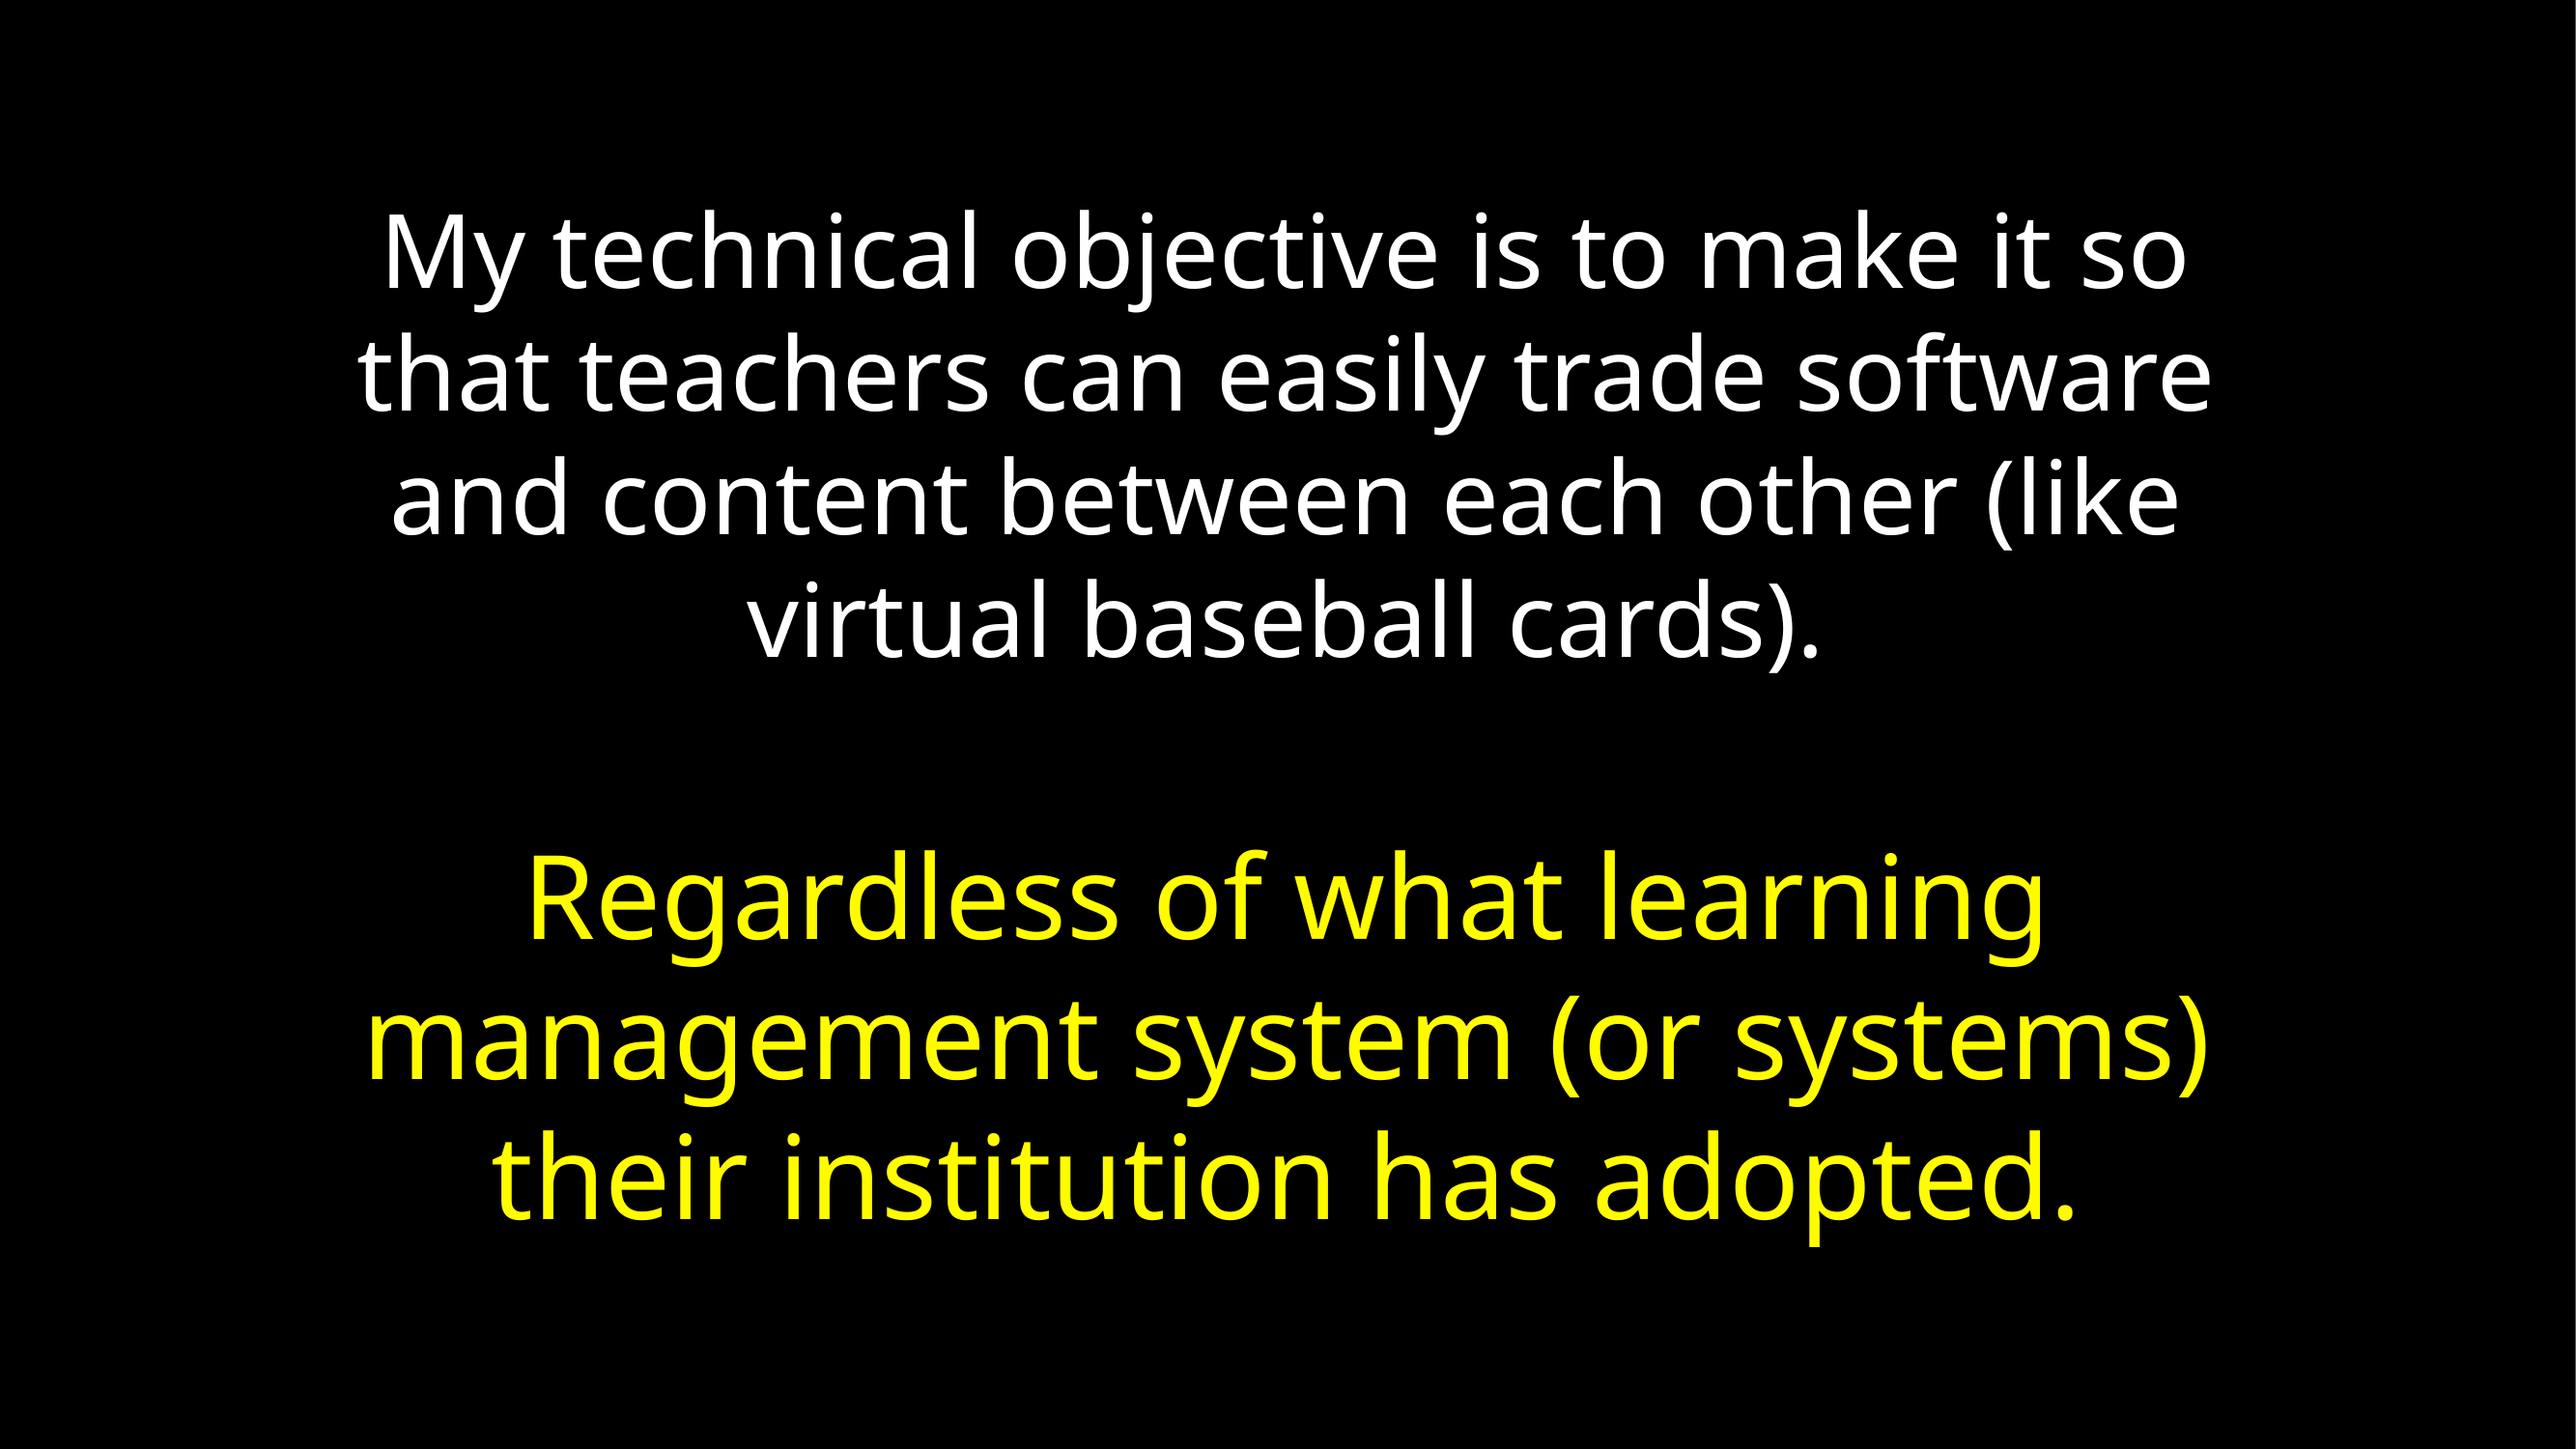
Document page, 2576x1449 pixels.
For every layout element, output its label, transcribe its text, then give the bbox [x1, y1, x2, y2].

text_box My technical objective is to make it so that teachers can easily trade software and content between each other (like virtual baseball cards). [285, 177, 2288, 687]
text_box Regardless of what learning management system (or systems) their institution has adopted. [338, 813, 2236, 1251]
